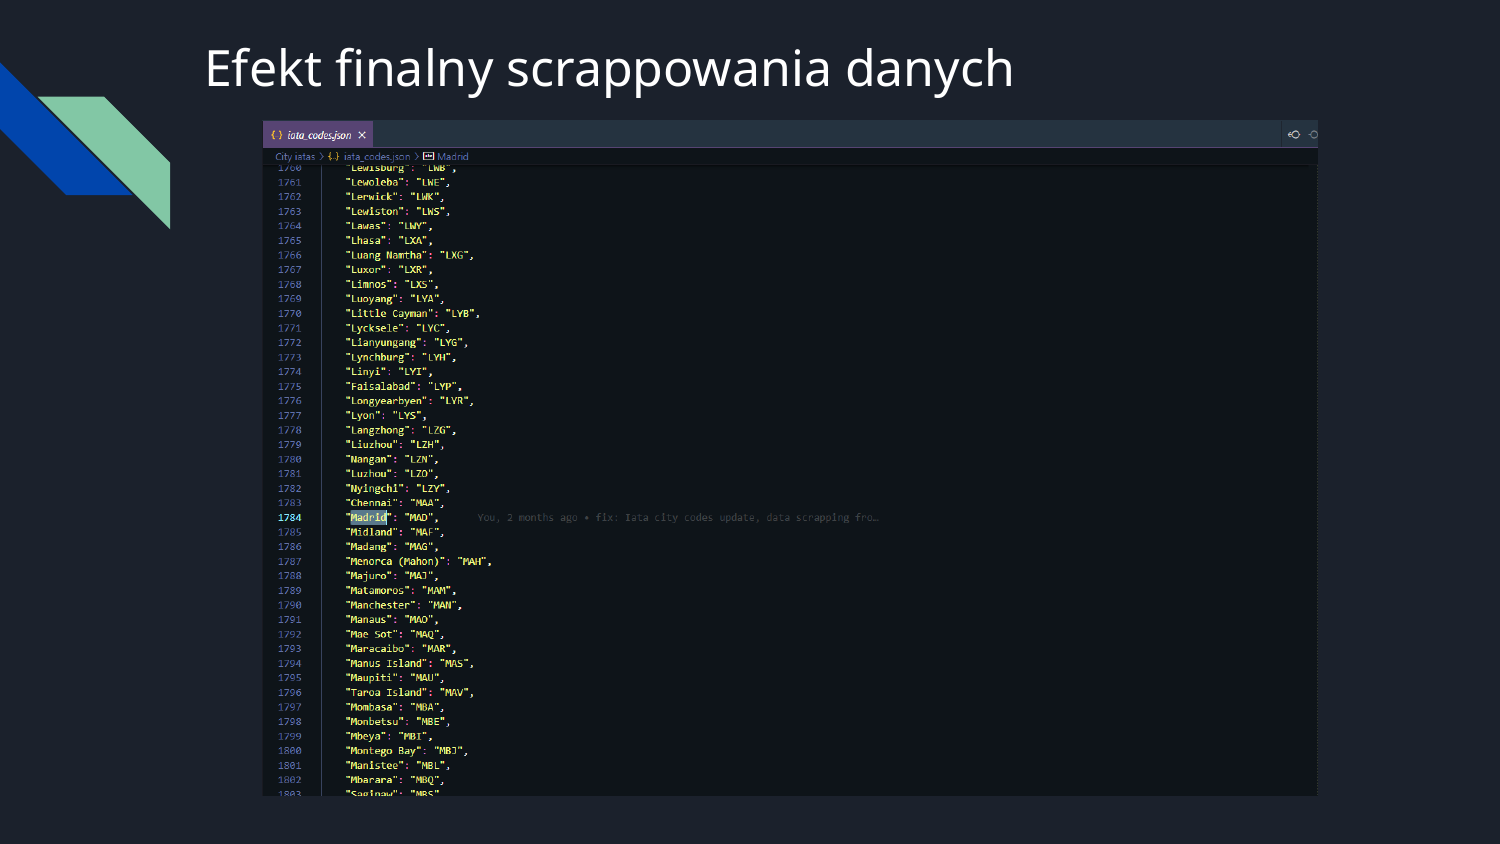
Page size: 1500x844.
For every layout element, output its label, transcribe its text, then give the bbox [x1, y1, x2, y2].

picture [262, 120, 1318, 796]
title Efekt finalny scrappowania danych [189, 21, 1344, 172]
